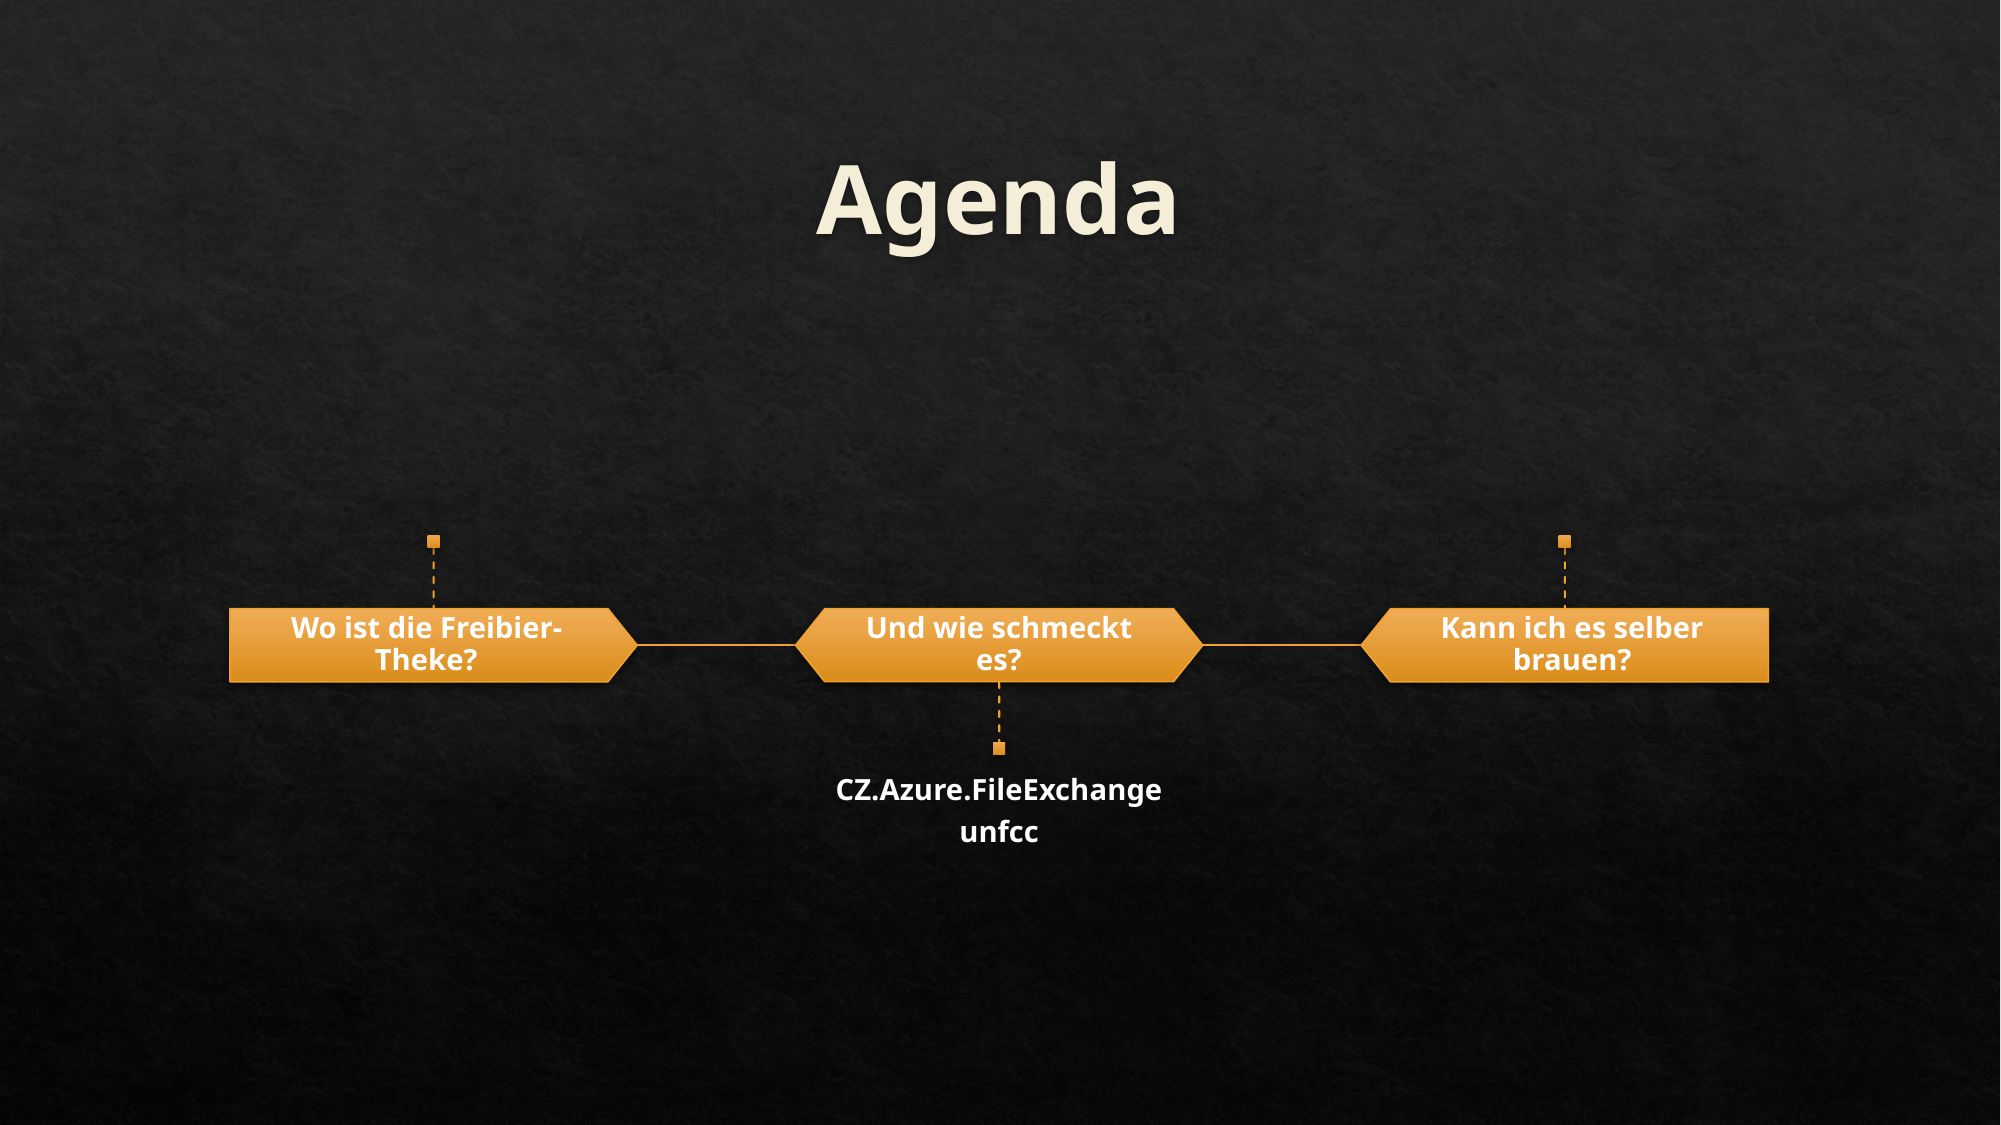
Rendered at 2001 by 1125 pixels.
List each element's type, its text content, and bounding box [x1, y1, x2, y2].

title Agenda [149, 99, 1849, 307]
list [149, 340, 1849, 951]
